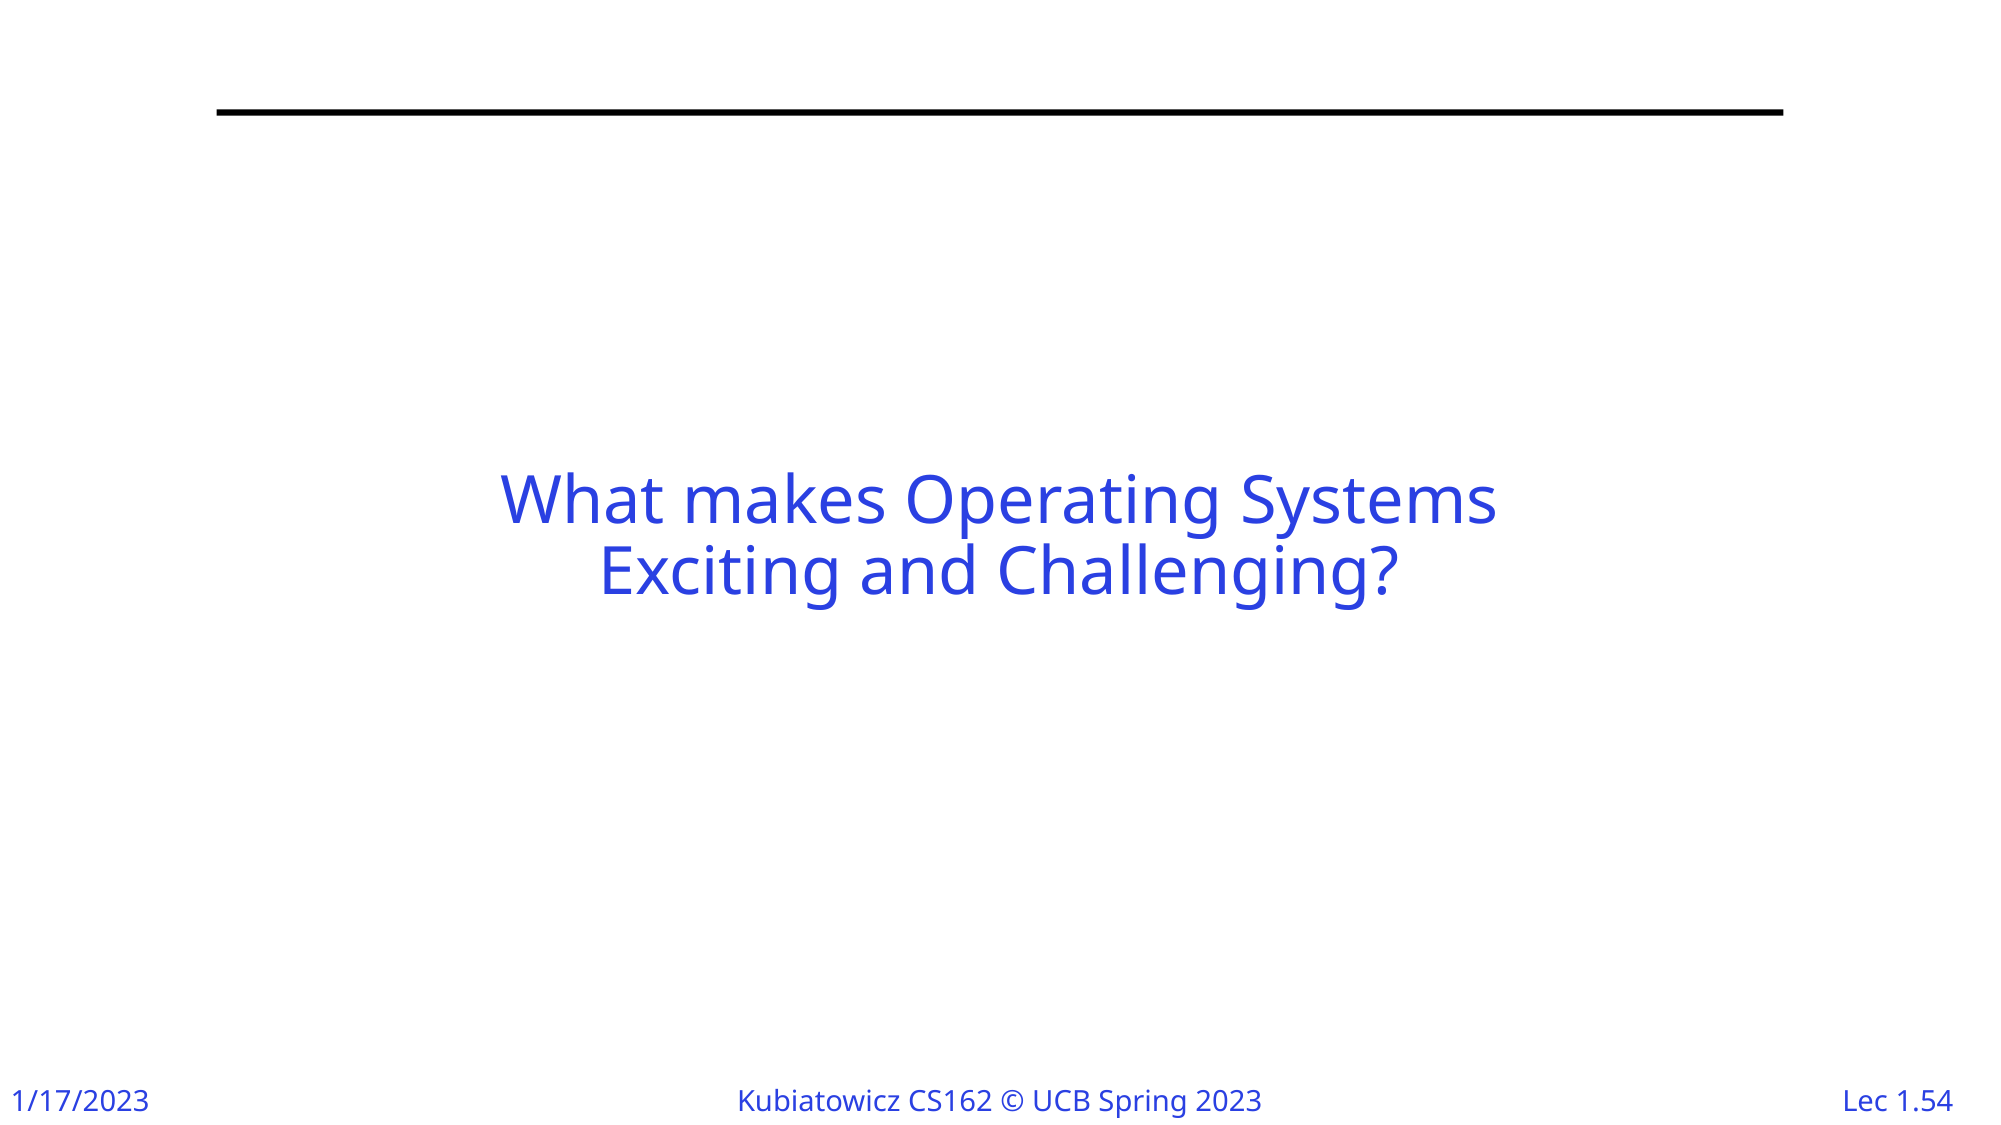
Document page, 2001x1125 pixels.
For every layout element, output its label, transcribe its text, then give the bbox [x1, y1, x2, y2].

title What makes Operating Systems Exciting and Challenging? [474, 350, 1525, 725]
